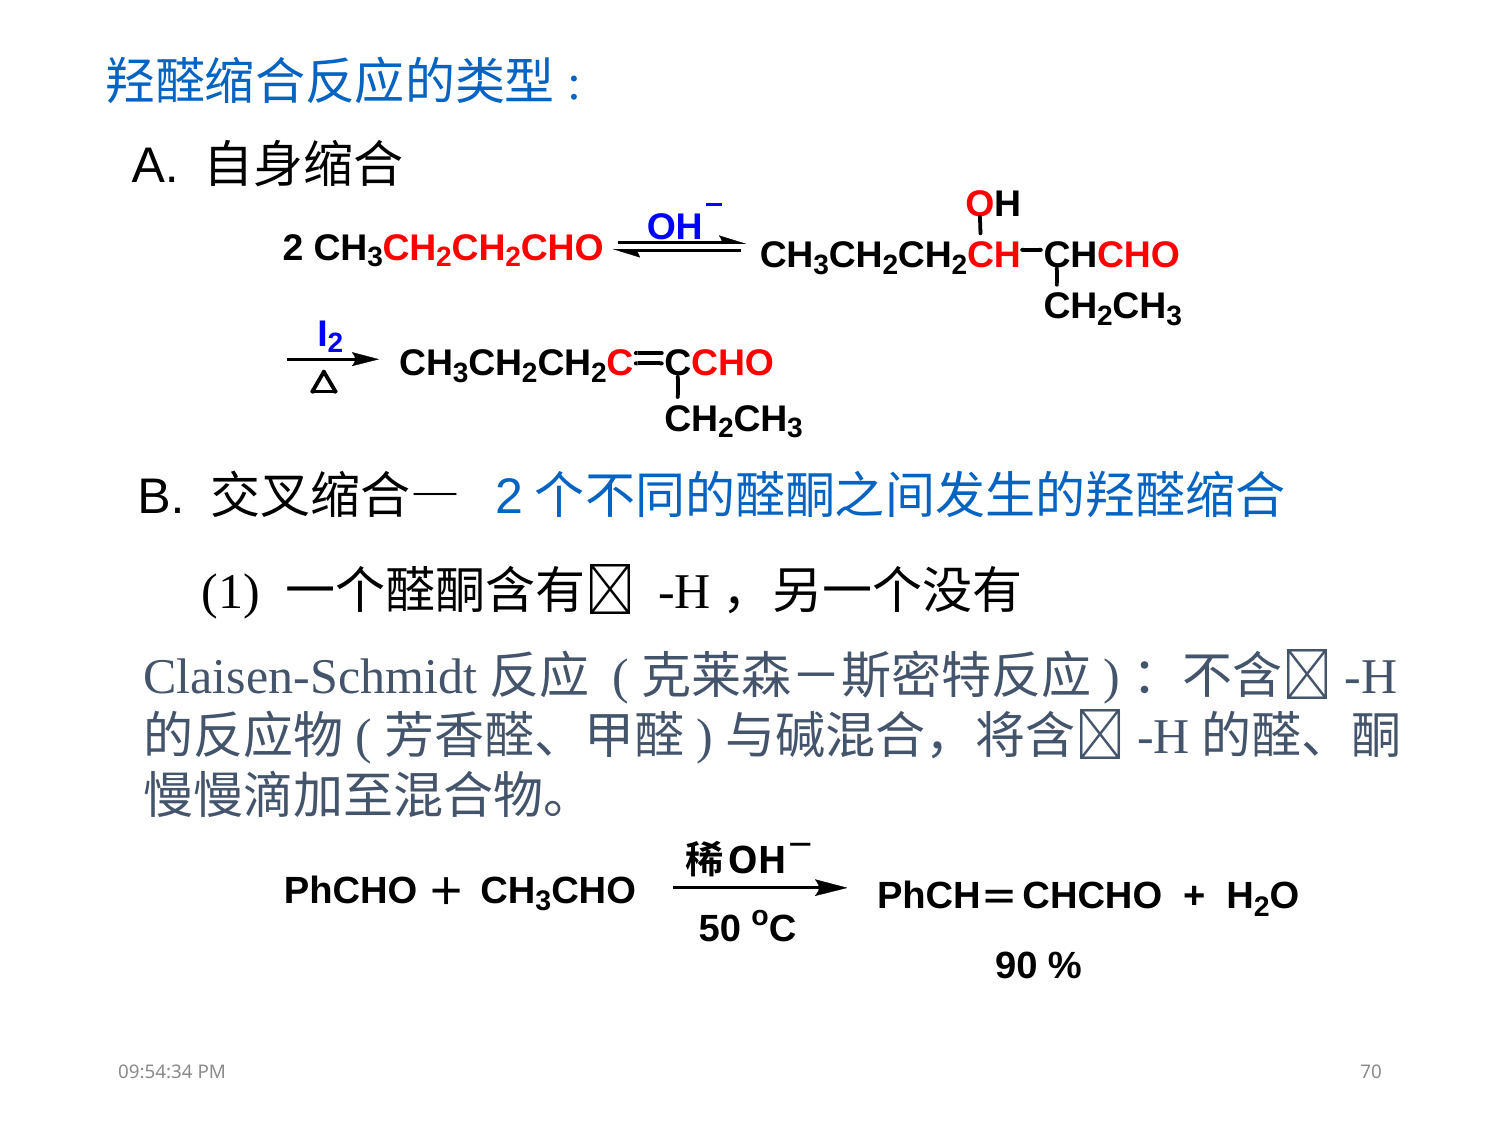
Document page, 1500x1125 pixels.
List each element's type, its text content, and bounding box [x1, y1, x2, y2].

text_box (1) 一个醛酮含有 -H，另一个没有 Claisen-Schmidt反应 (克莱森－斯密特反应)：不含-H的反应物(芳香醛、甲醛)与碱混合，将含-H的醛、酮慢慢滴加至混合物。 [112, 550, 1447, 831]
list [277, 184, 1187, 447]
text_box A. 自身缩合 [100, 125, 538, 201]
text_box B. 交叉缩合— 2个不同的醛酮之间发生的羟醛缩合 [122, 456, 1388, 531]
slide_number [103, 1042, 441, 1103]
text_box 羟醛缩合反应的类型: [73, 42, 596, 118]
slide_number 70 [1059, 1042, 1397, 1103]
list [277, 822, 1306, 996]
